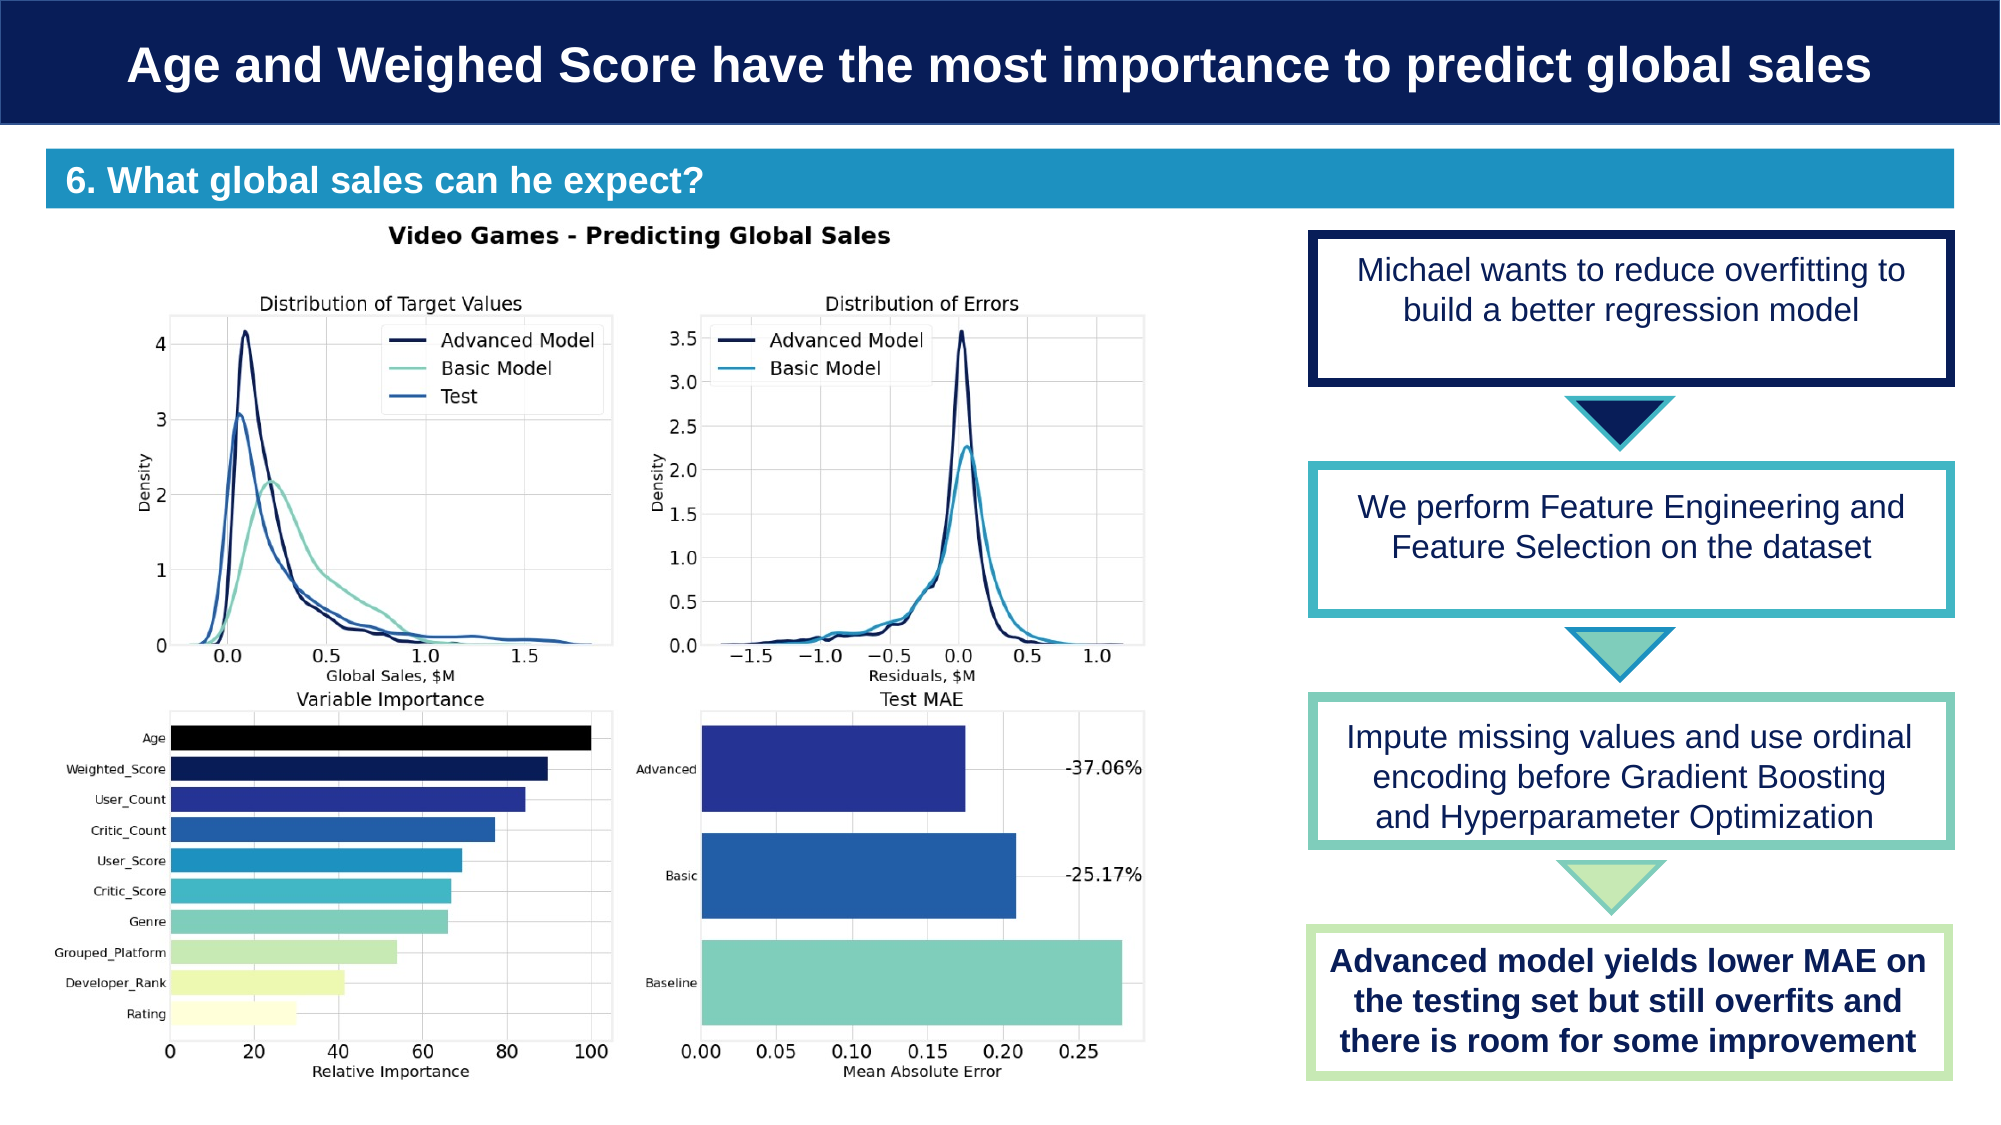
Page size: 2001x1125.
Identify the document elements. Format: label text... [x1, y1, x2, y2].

text_box Michael wants to reduce overfitting to build a better regression model [1331, 240, 1933, 336]
text_box Age and Weighed Score have the most importance to predict global sales [0, 0, 2000, 125]
text_box [1567, 397, 1673, 451]
text_box [1558, 861, 1665, 915]
text_box [1312, 234, 1951, 384]
text_box Advanced model yields lower MAE on the testing set but still overfits and there is room for some improvement [1312, 932, 1945, 1067]
text_box [45, 147, 1955, 209]
text_box [1312, 464, 1951, 614]
text_box We perform Feature Engineering and Feature Selection on the dataset [1331, 477, 1933, 573]
text_box [1310, 927, 1950, 1077]
picture [48, 220, 1148, 1085]
text_box [1567, 628, 1673, 682]
text_box Impute missing values and use ordinal encoding before Gradient Boosting and Hyperparameter Optimization [1329, 707, 1931, 843]
text_box [1312, 696, 1951, 846]
text_box 6. What global sales can he expect? [50, 148, 1911, 254]
